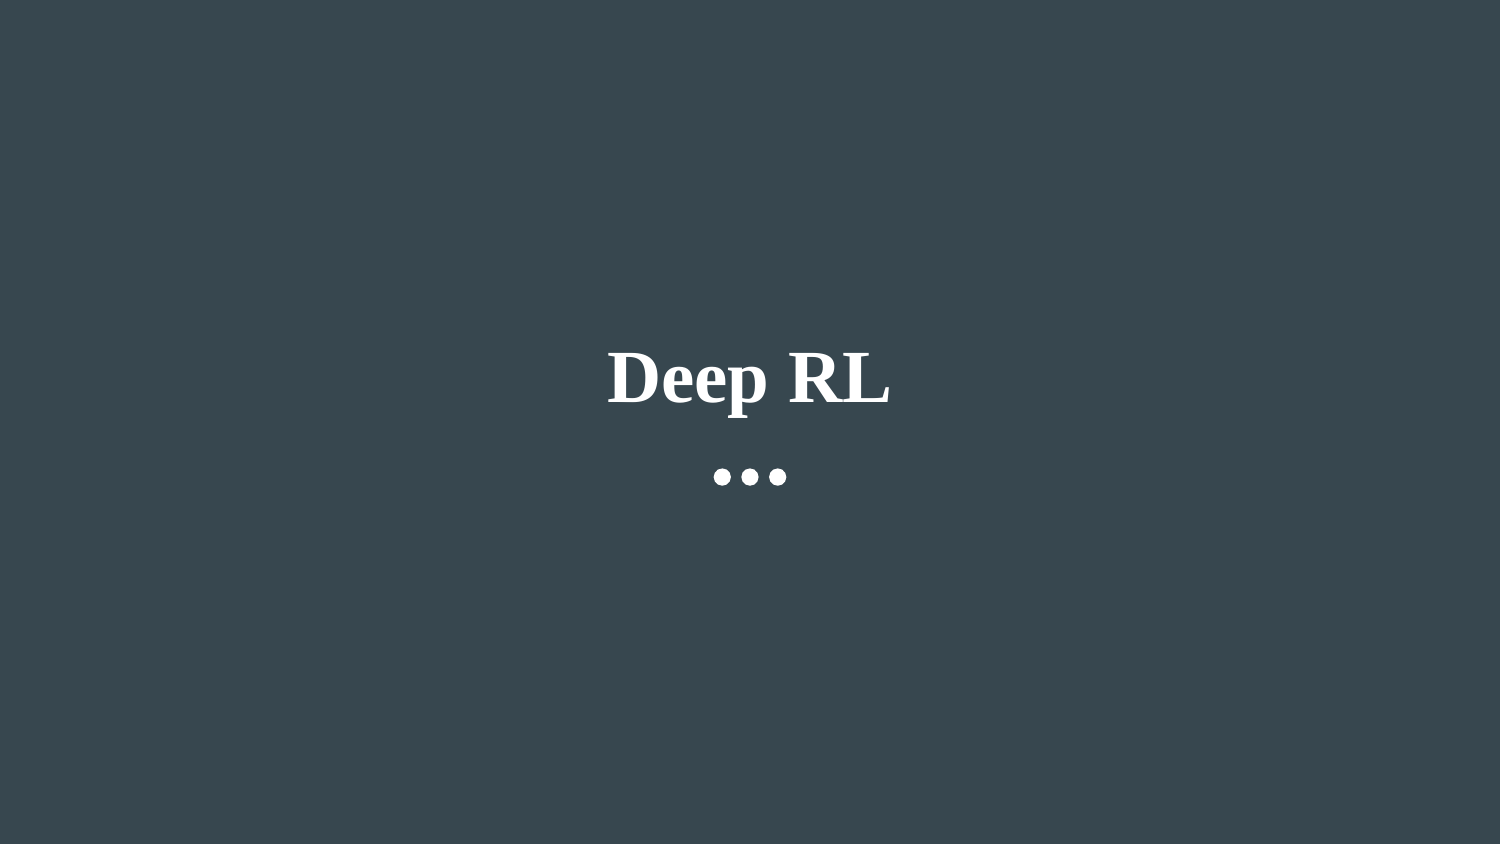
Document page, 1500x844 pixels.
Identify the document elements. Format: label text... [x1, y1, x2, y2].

title Deep RL [51, 122, 1449, 432]
